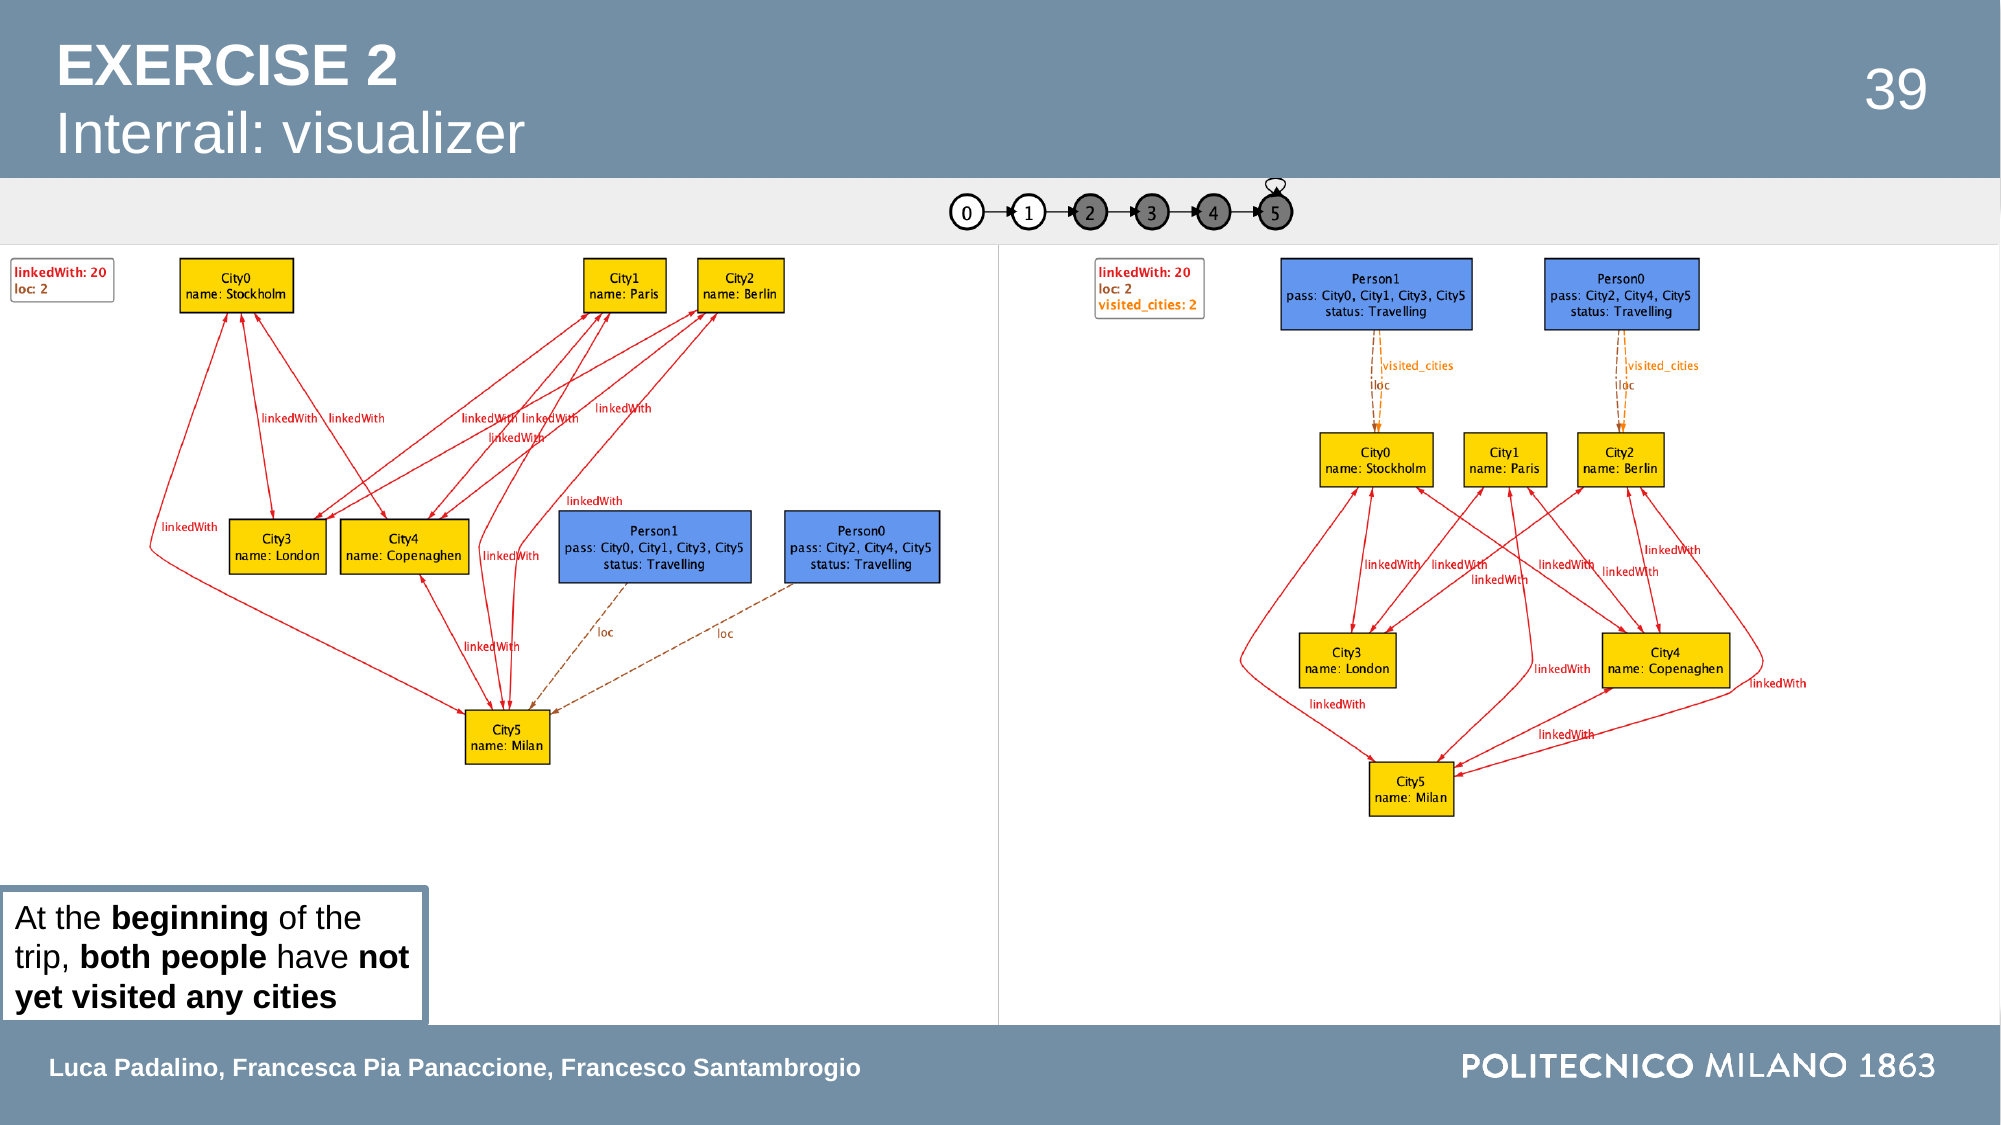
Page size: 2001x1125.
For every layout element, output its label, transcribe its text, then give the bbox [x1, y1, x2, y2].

picture [1455, 1041, 1942, 1089]
text_box Interrail: visualizer [40, 87, 970, 173]
picture [0, 177, 2000, 1025]
text_box 39 [1849, 43, 1959, 129]
text_box EXERCISE 2 [40, 19, 1261, 176]
